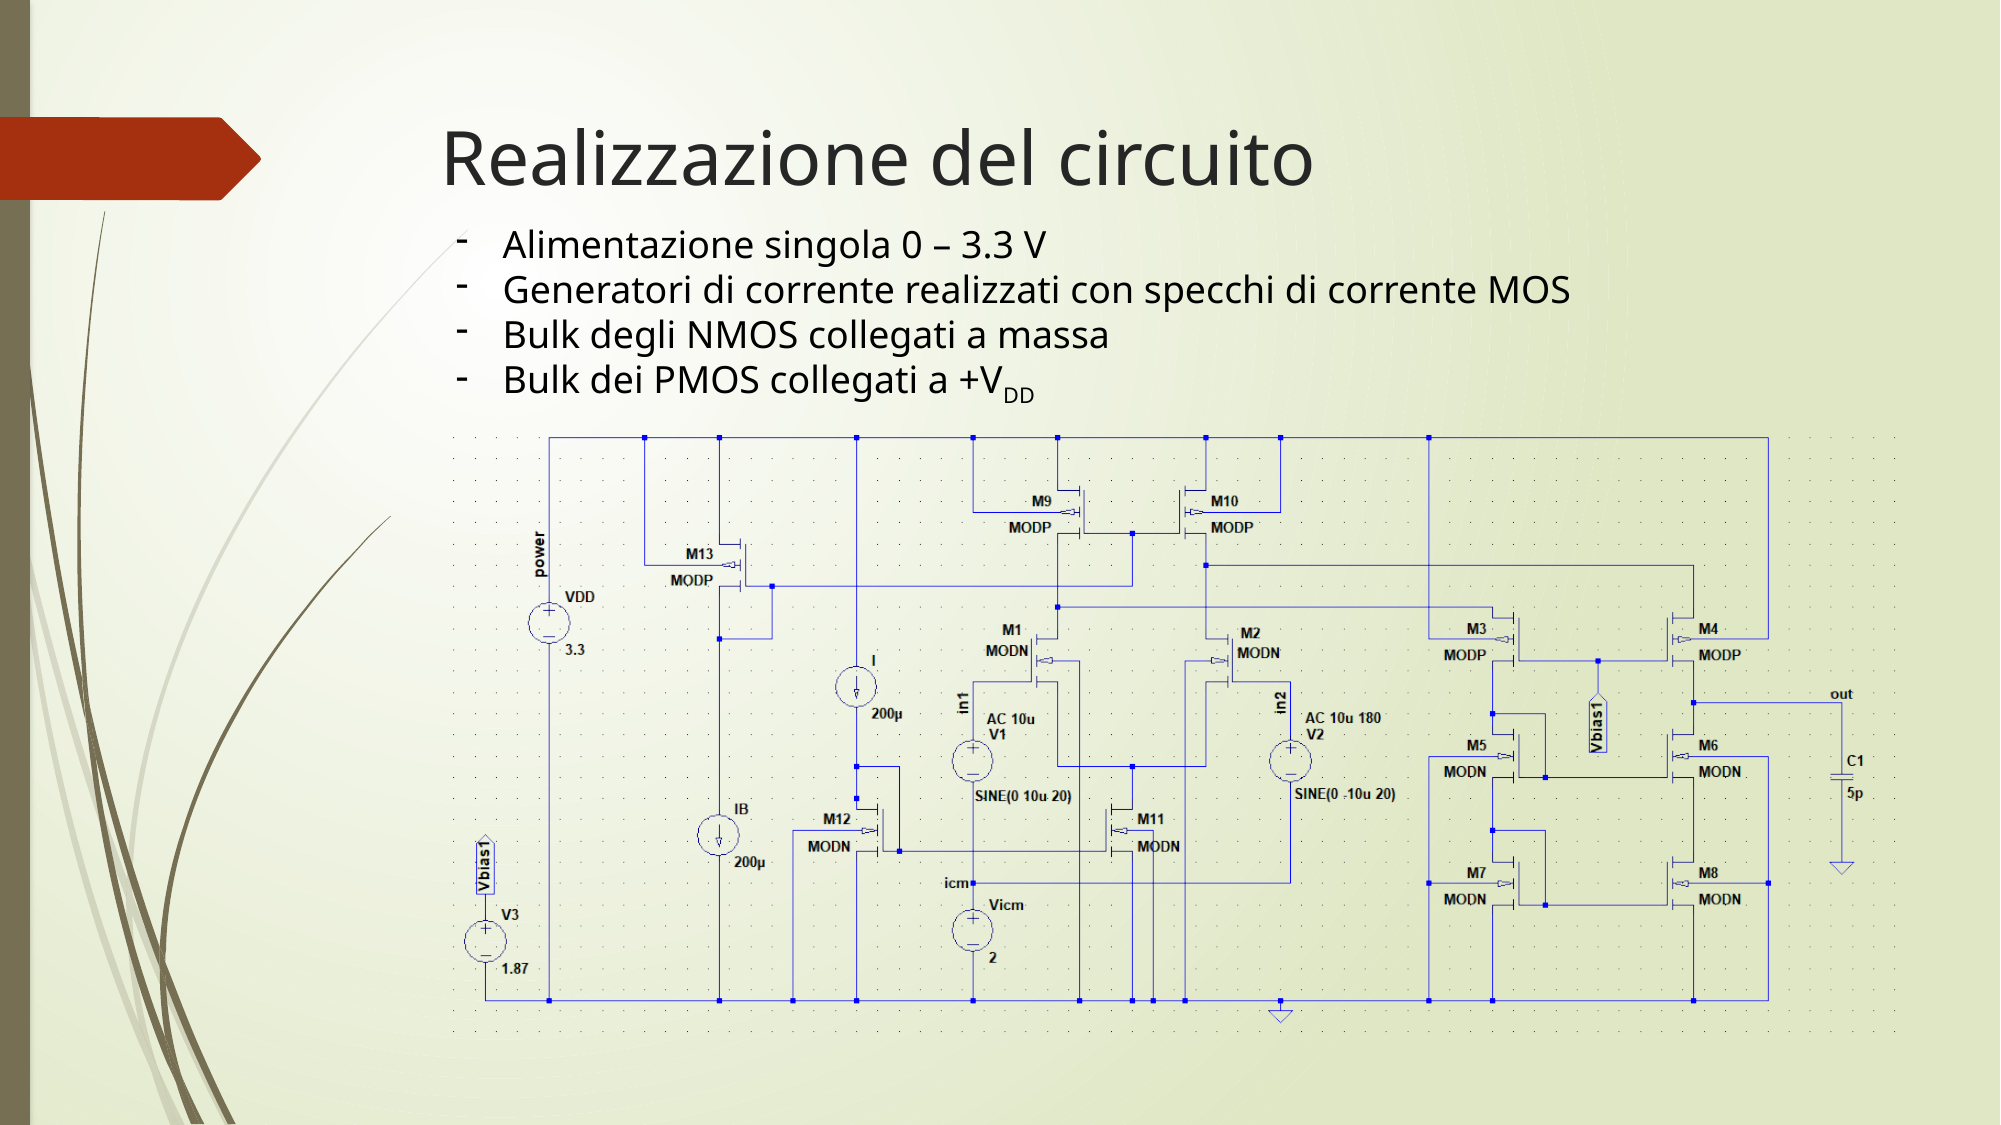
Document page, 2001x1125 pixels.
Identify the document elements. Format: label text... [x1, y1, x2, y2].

title Realizzazione del circuito [425, 102, 1888, 313]
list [440, 423, 1904, 1041]
text_box Alimentazione singola 0 – 3.3 V Generatori di corrente realizzati con specchi di corrente MOS Bulk degli NMOS collegati a massa Bulk dei PMOS collegati a +VDD [441, 214, 1872, 415]
